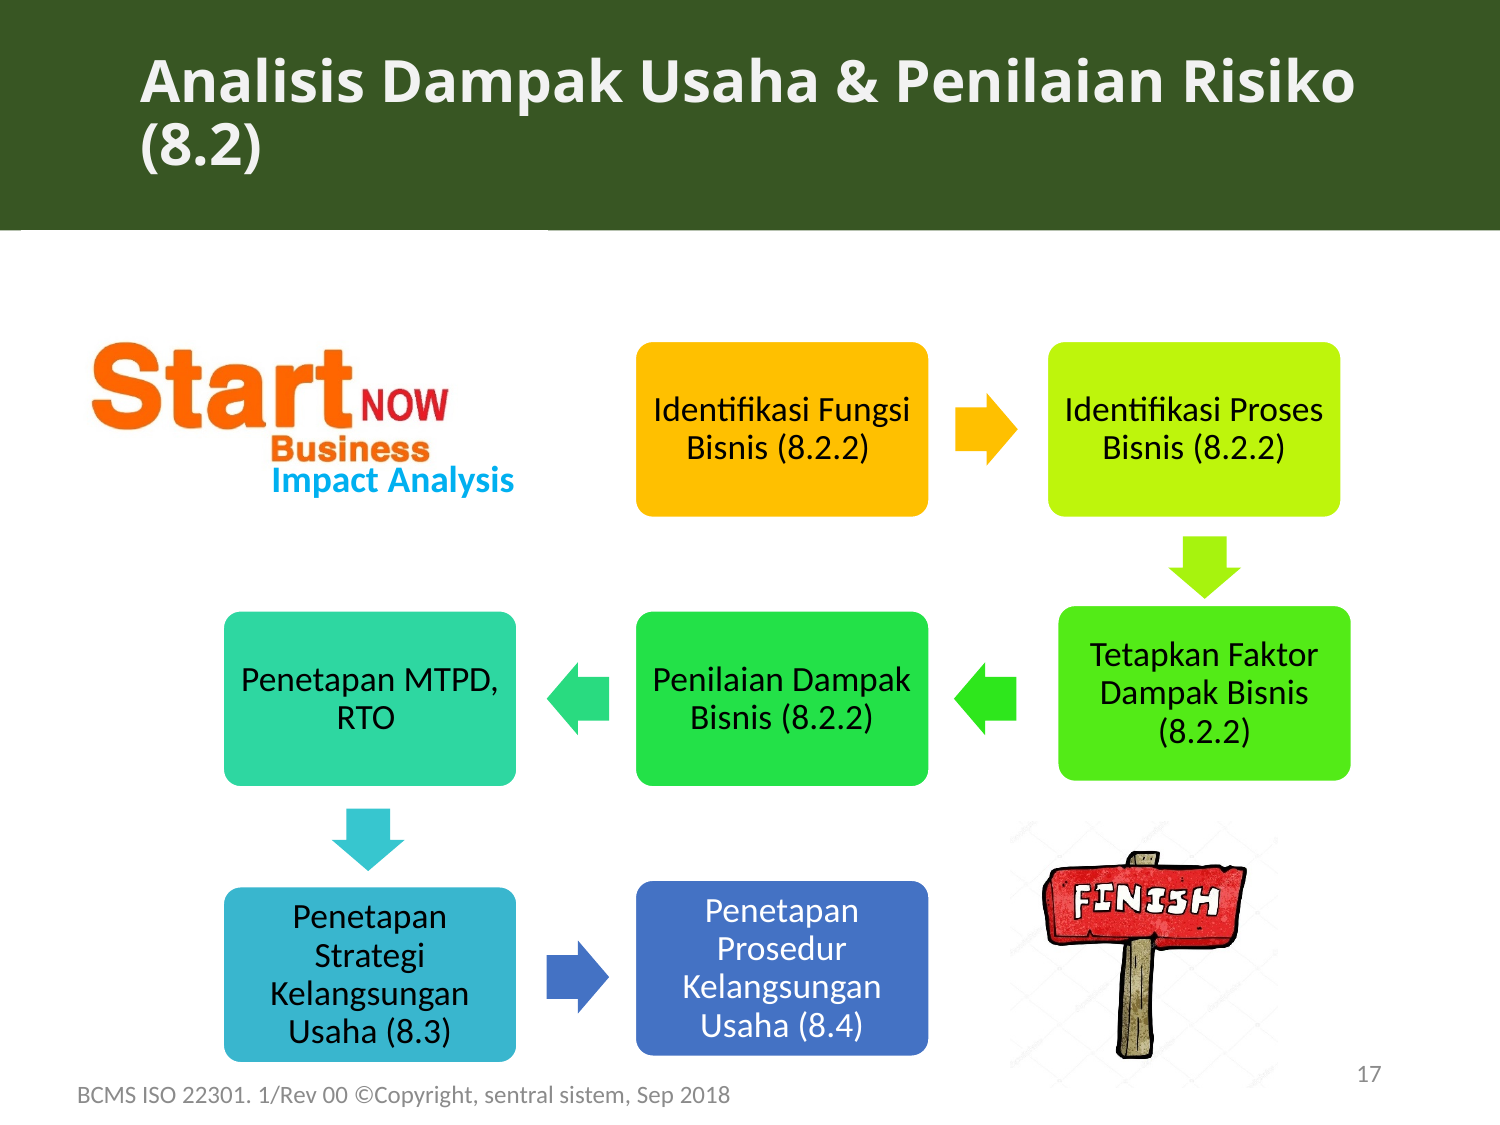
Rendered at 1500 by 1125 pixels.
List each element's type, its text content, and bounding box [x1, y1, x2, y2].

slide_number 17 [1059, 1042, 1397, 1103]
footer BCMS ISO 22301. 1/Rev 00 ©Copyright, sentral sistem, Sep 2018 [0, 1063, 810, 1123]
title Analisis Dampak Usaha & Penilaian Risiko (8.2) [125, 44, 1419, 186]
picture [21, 230, 548, 585]
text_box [222, 341, 1352, 1063]
text_box [0, 0, 1500, 231]
picture [1010, 821, 1277, 1088]
